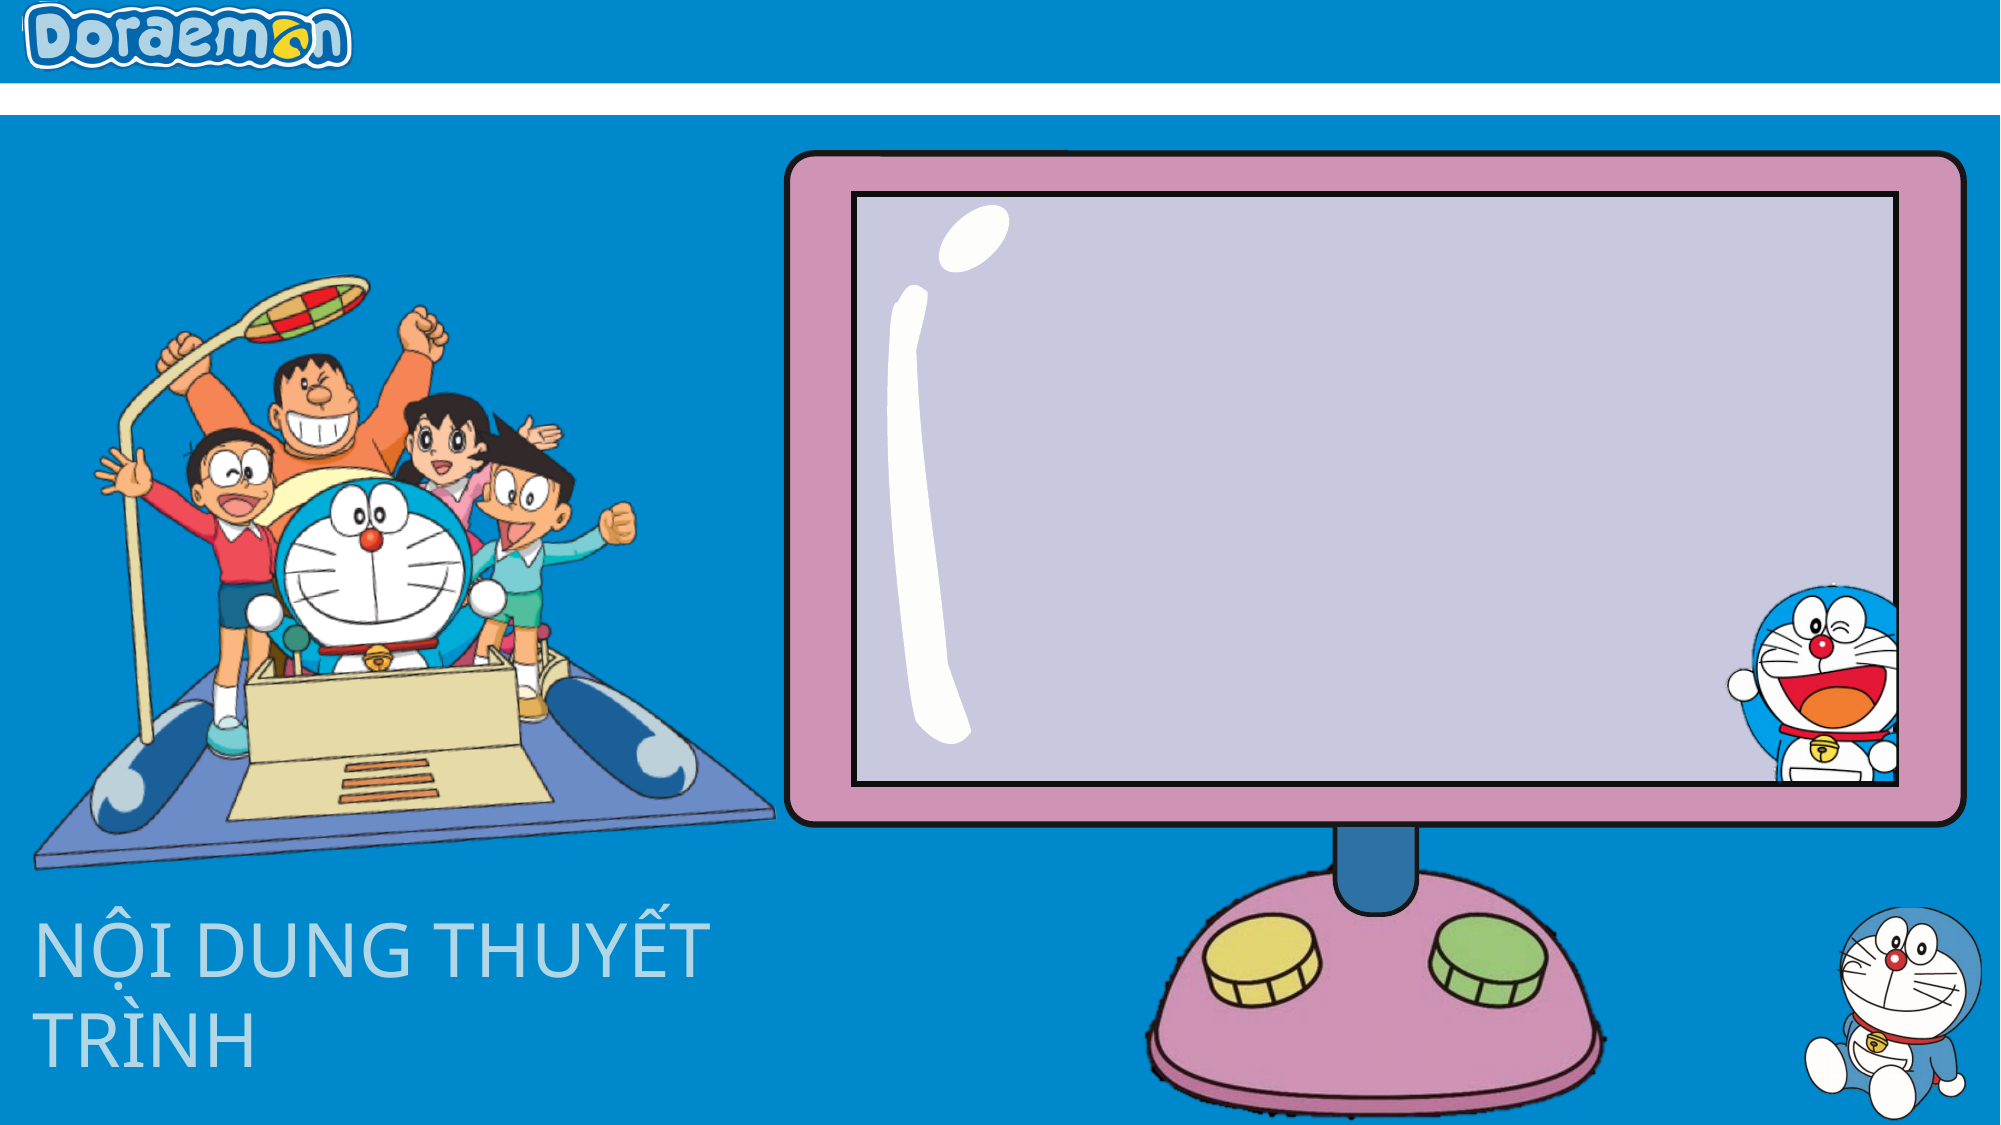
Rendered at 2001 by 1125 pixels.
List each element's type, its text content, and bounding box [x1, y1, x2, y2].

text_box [786, 153, 1964, 1125]
picture [34, 274, 776, 869]
picture [1805, 908, 1981, 1119]
picture [23, 2, 353, 70]
text_box NỘI DUNG THUYẾT TRÌNH [18, 894, 786, 1090]
picture [0, 84, 5, 114]
text_box [0, 116, 2000, 1125]
text_box [5, 0, 2000, 82]
text_box [5, 82, 2000, 116]
